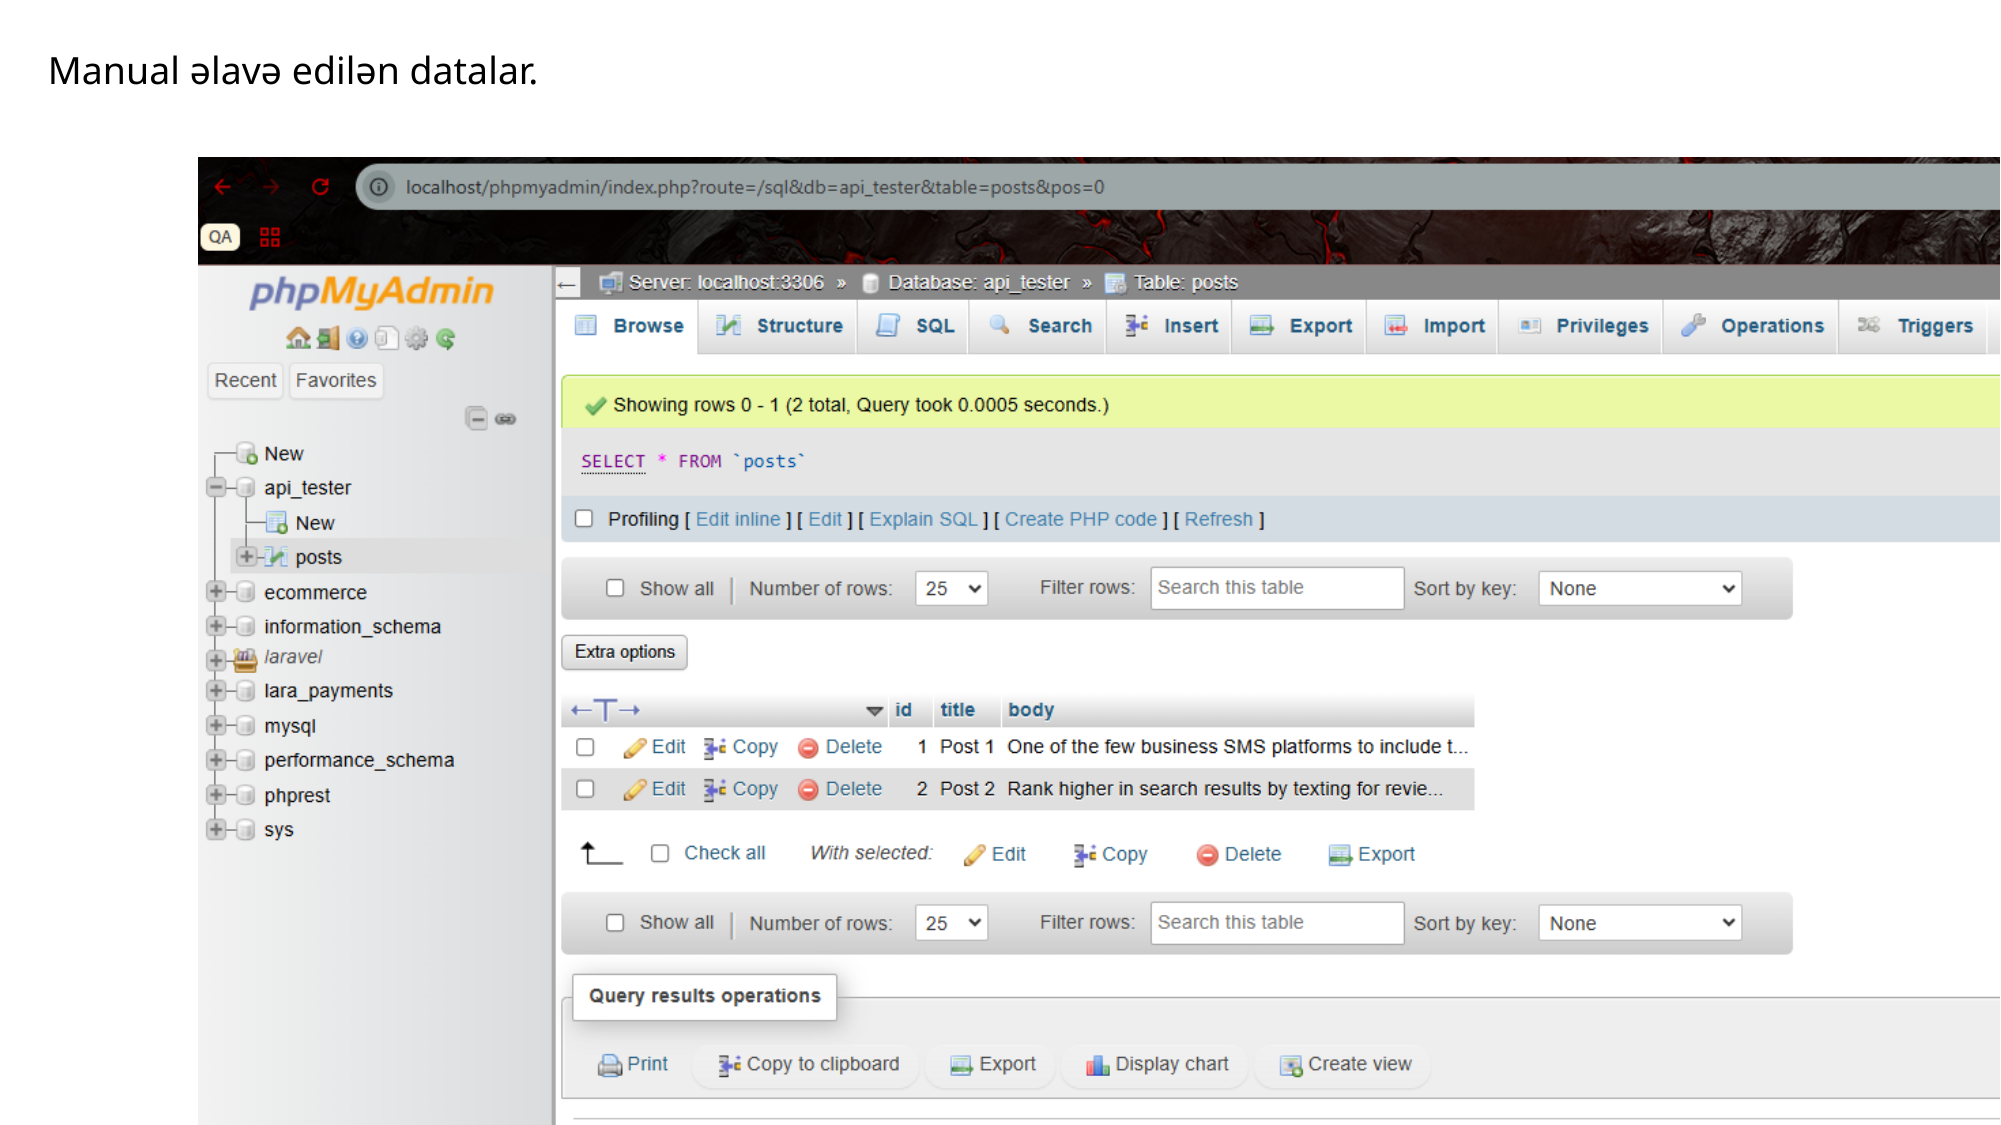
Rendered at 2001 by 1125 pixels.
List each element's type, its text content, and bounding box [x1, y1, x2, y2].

picture [198, 157, 2000, 1125]
text_box Manual əlavə edilən datalar. [33, 40, 1973, 100]
